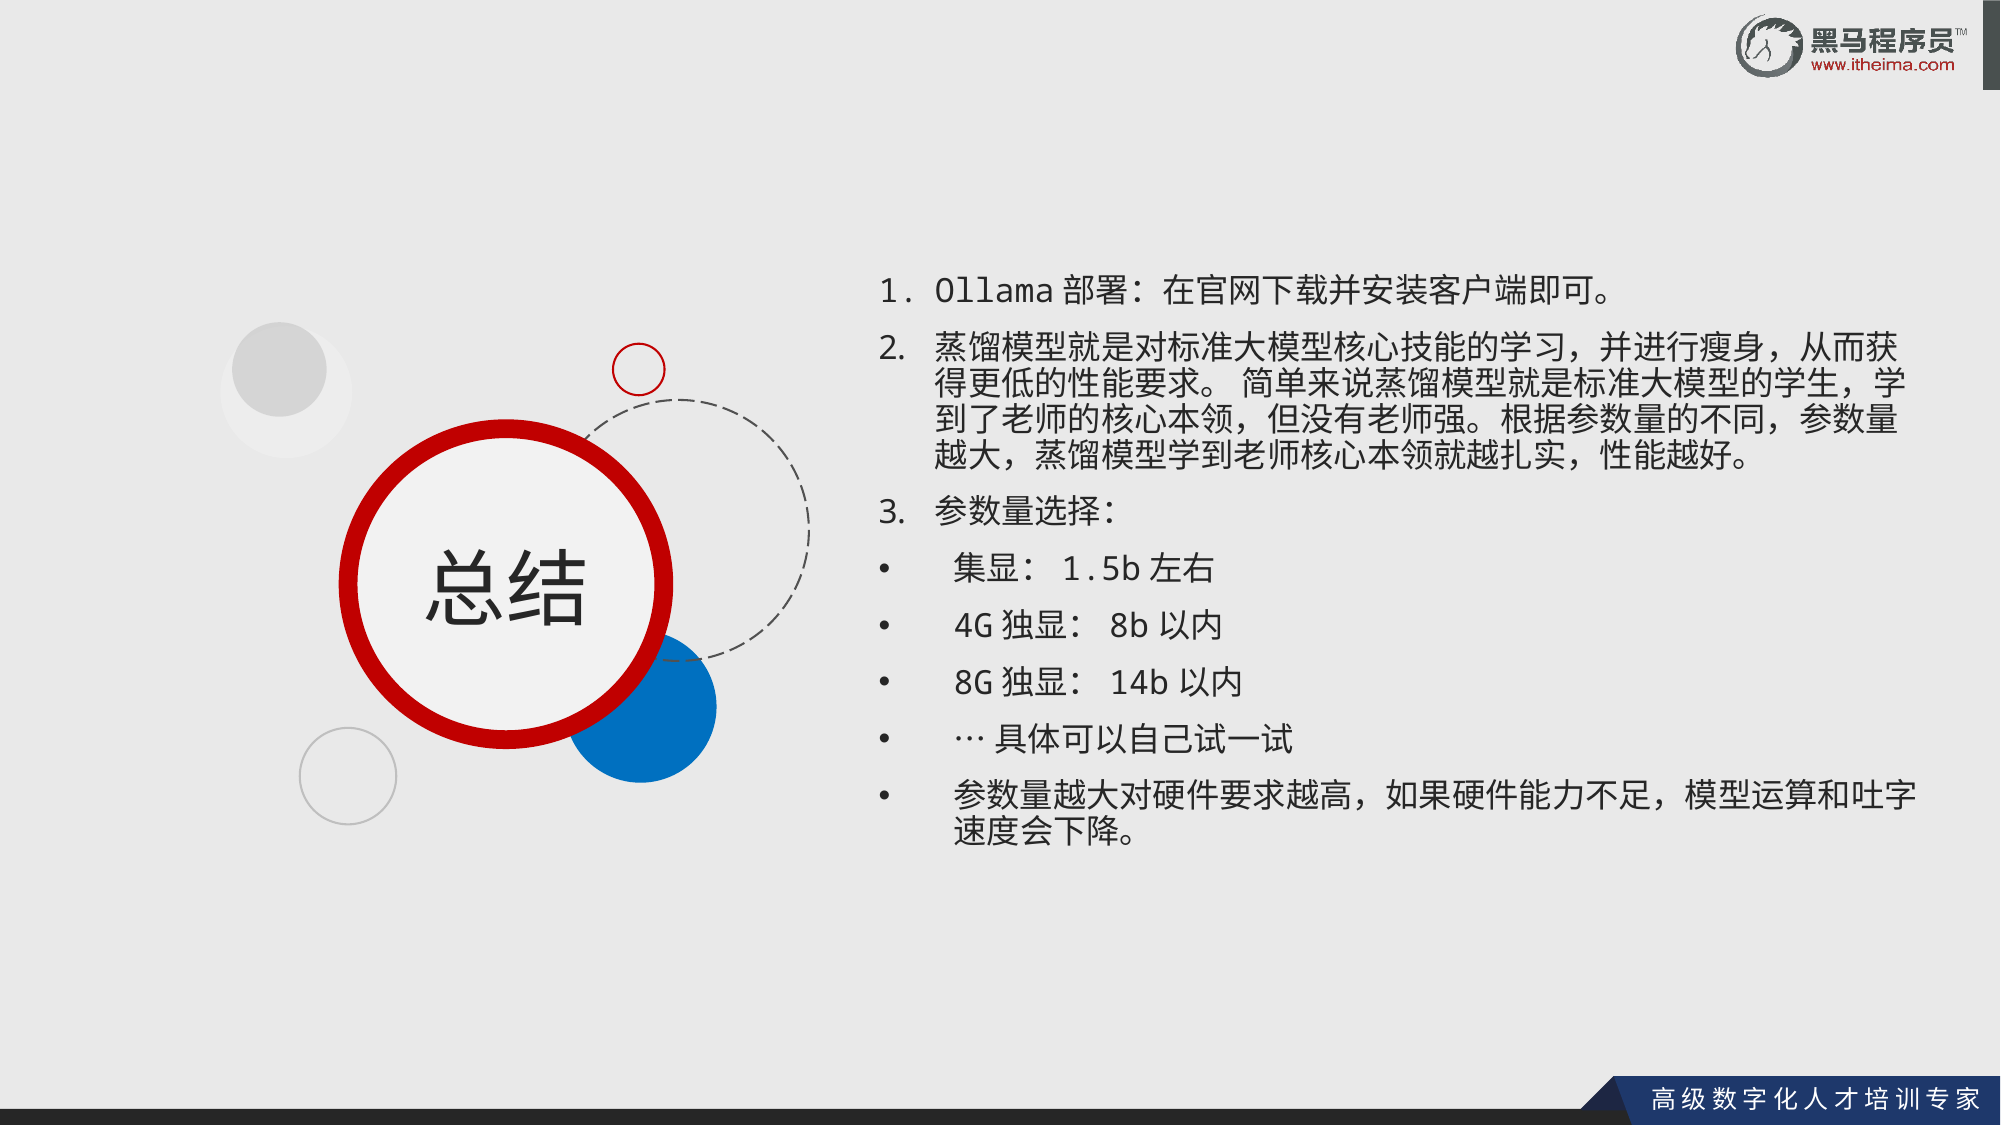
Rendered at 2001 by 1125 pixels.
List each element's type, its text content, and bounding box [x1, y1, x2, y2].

picture [1705, 0, 1995, 109]
list Ollama部署：在官网下载并安装客户端即可。 蒸馏模型就是对标准大模型核心技能的学习，并进行瘦身，从而获得更低的性能要求。 简单来说蒸馏模型就是标准大模型的学生，学到了老师的核心本领，但没有老师强。根据参数量的不同，参数量越大，蒸馏模型学到老师核心本领就越扎实，性能越好。 参数量选择： 集显：1.5b左右 4G独显：8b以内 8G独显：14b以内 …具体可以自己试一试 参数量越大对硬件要求越高，如果硬件能力不足，模型运算和吐字速度会下降。 [863, 284, 1934, 841]
